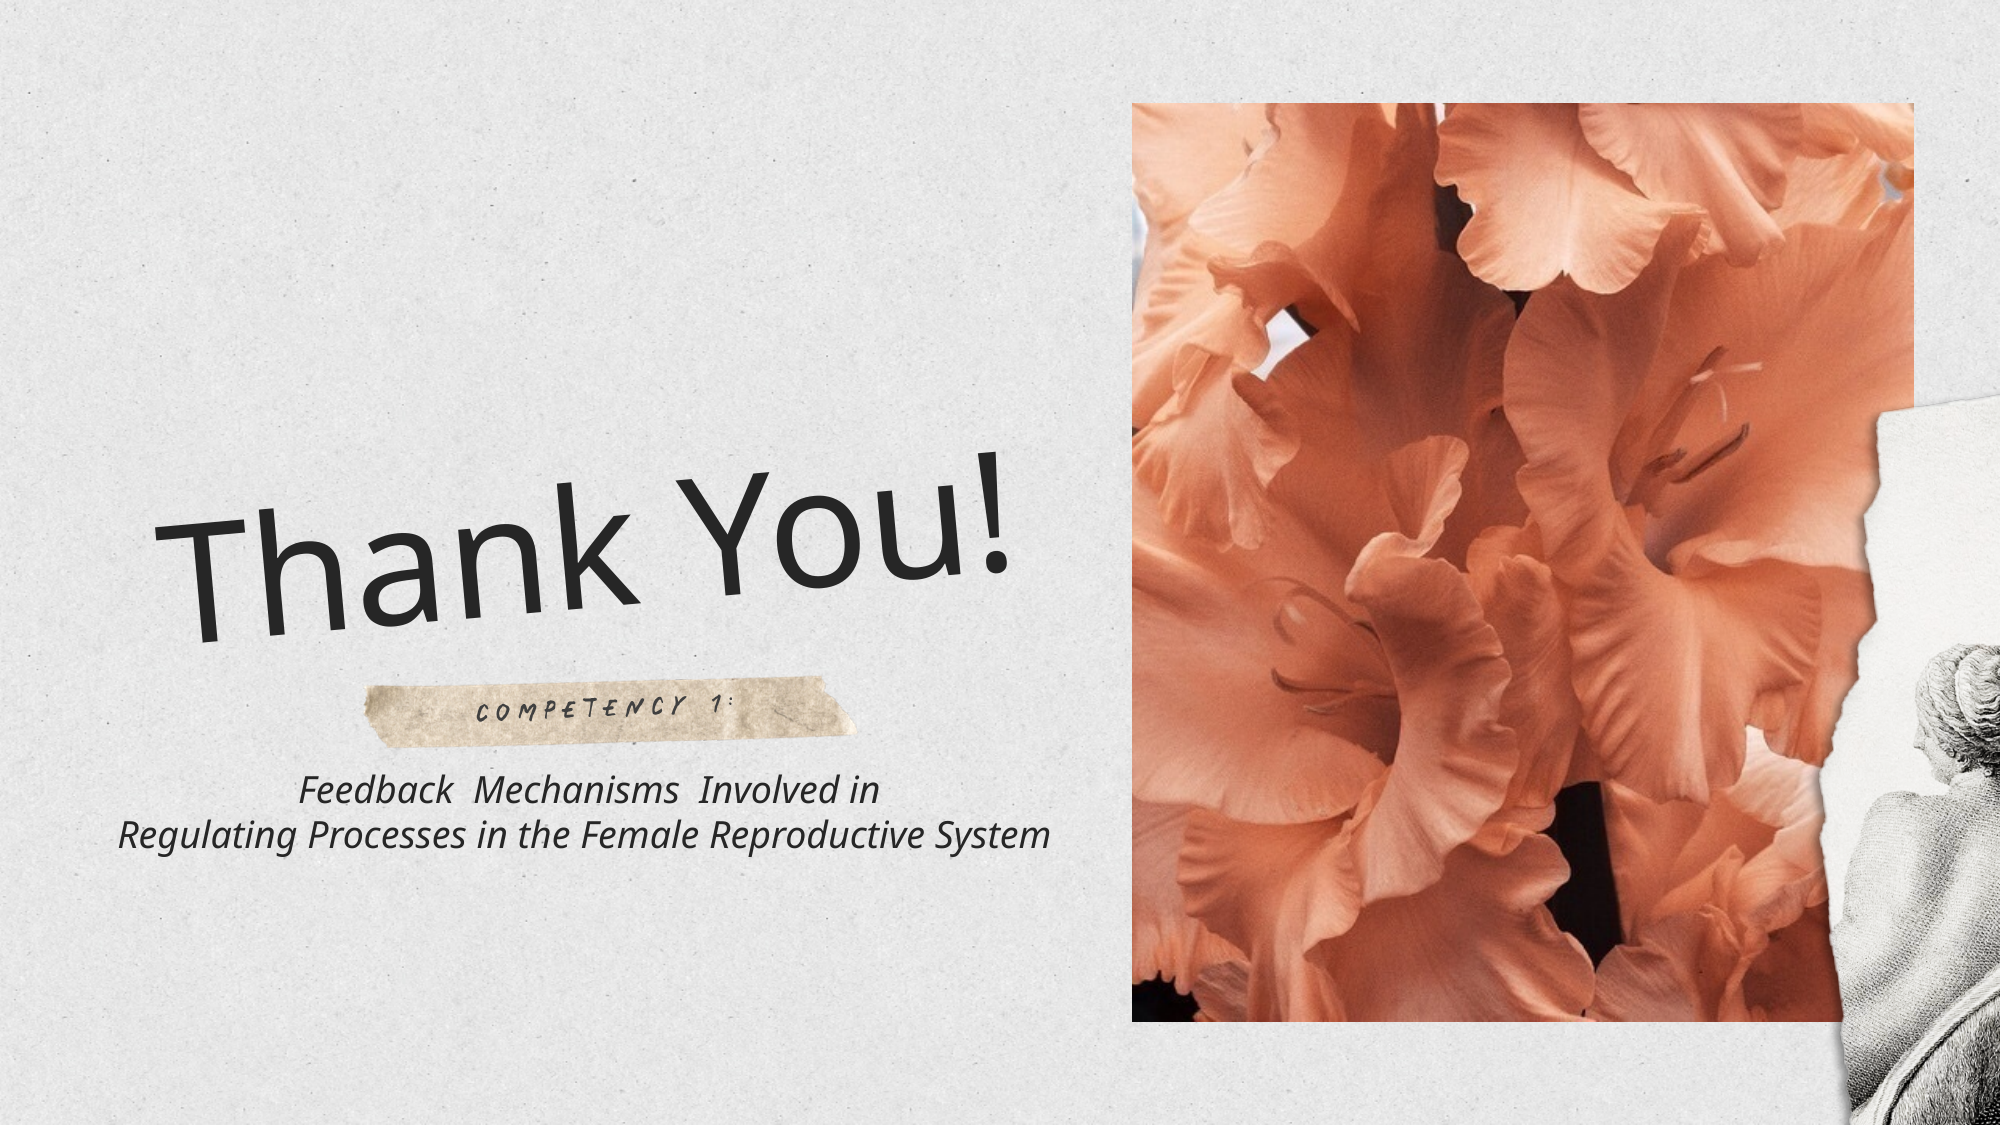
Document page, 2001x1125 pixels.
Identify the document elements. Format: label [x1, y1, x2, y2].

text_box [0, 0, 2000, 1125]
picture [1132, 103, 2000, 1125]
picture [343, 487, 862, 960]
